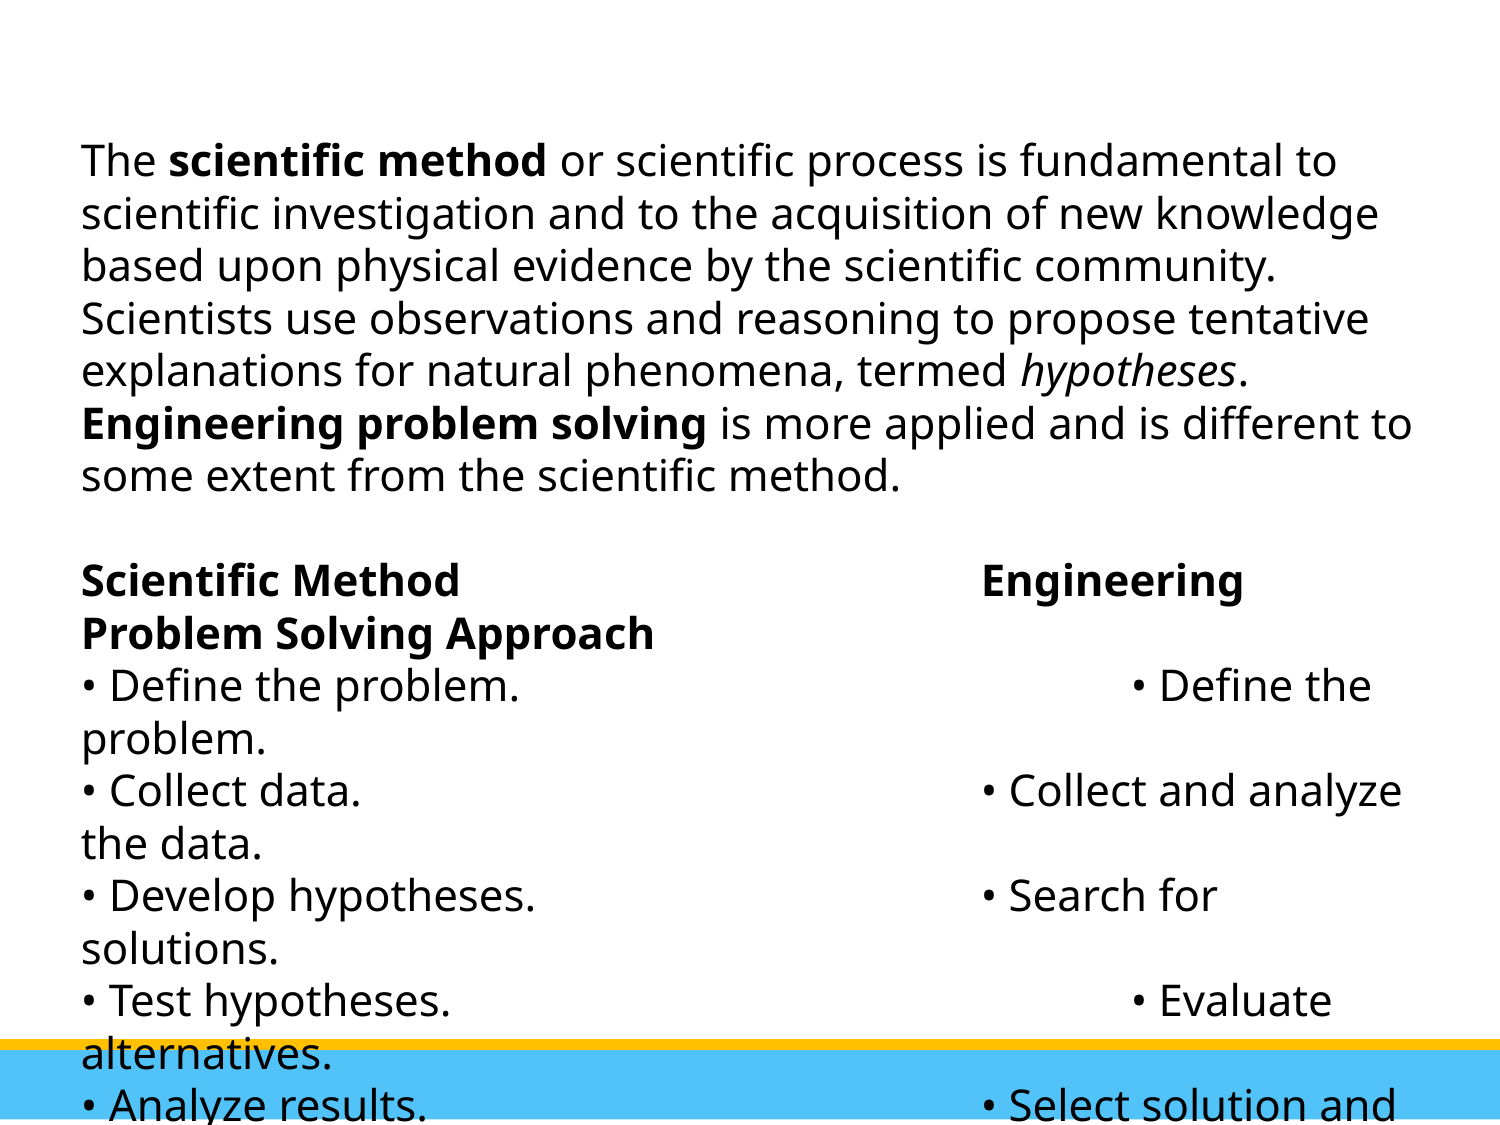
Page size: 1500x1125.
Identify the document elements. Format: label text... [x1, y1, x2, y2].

text_box The scientific method or scientific process is fundamental to scientific investigation and to the acquisition of new knowledge based upon physical evidence by the scientific community. Scientists use observations and reasoning to propose tentative explanations for natural phenomena, termed hypotheses. Engineering problem solving is more applied and is different to some extent from the scientific method. Scientific Method Engineering Problem Solving Approach • Define the problem. • Define the problem. • Collect data. • Collect and analyze the data. • Develop hypotheses. • Search for solutions. • Test hypotheses. • Evaluate alternatives. • Analyze results. • Select solution and evaluate the impact. • Draw conclusion. [66, 125, 1434, 1125]
